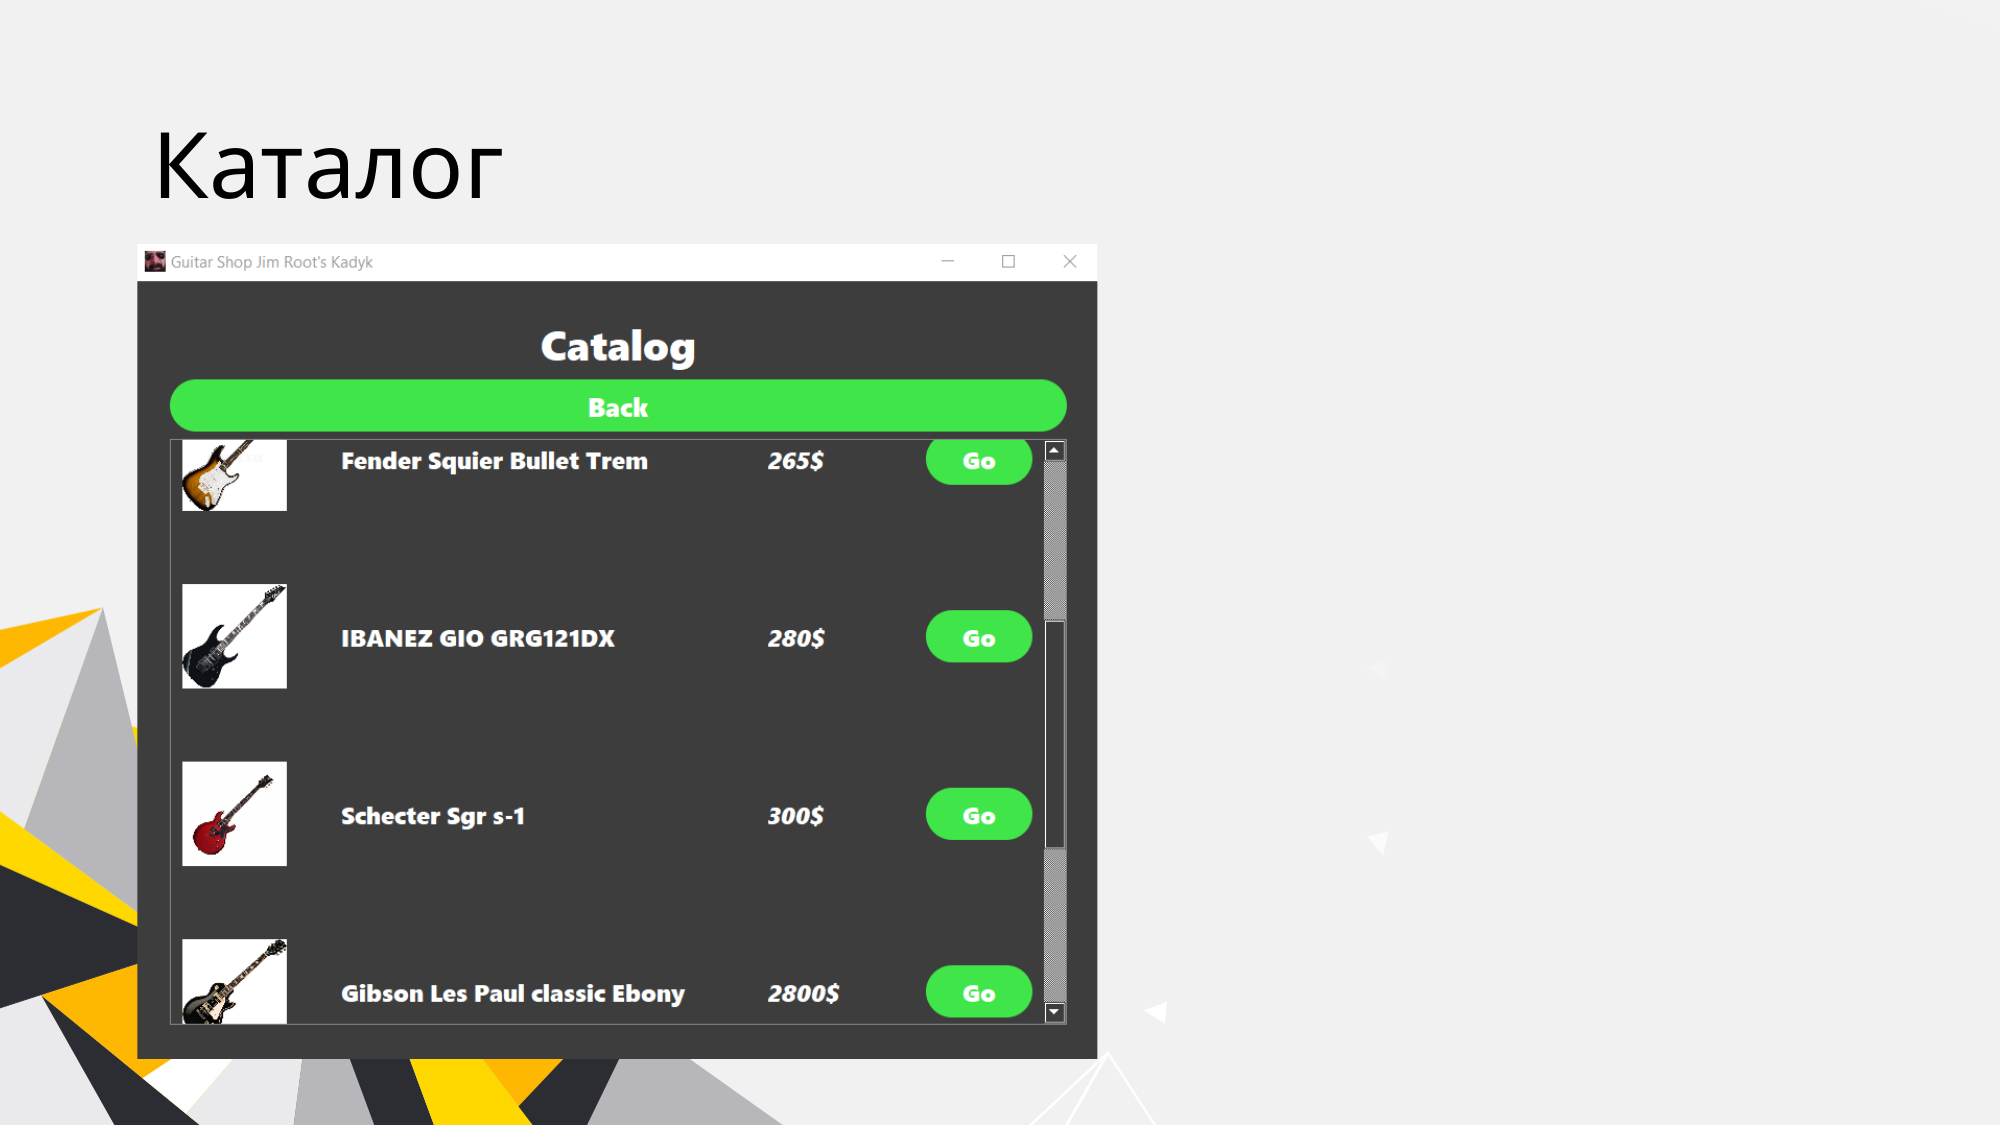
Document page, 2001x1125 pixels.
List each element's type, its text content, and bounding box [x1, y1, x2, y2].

picture [0, 0, 2000, 1125]
title Каталог [137, 59, 1863, 278]
